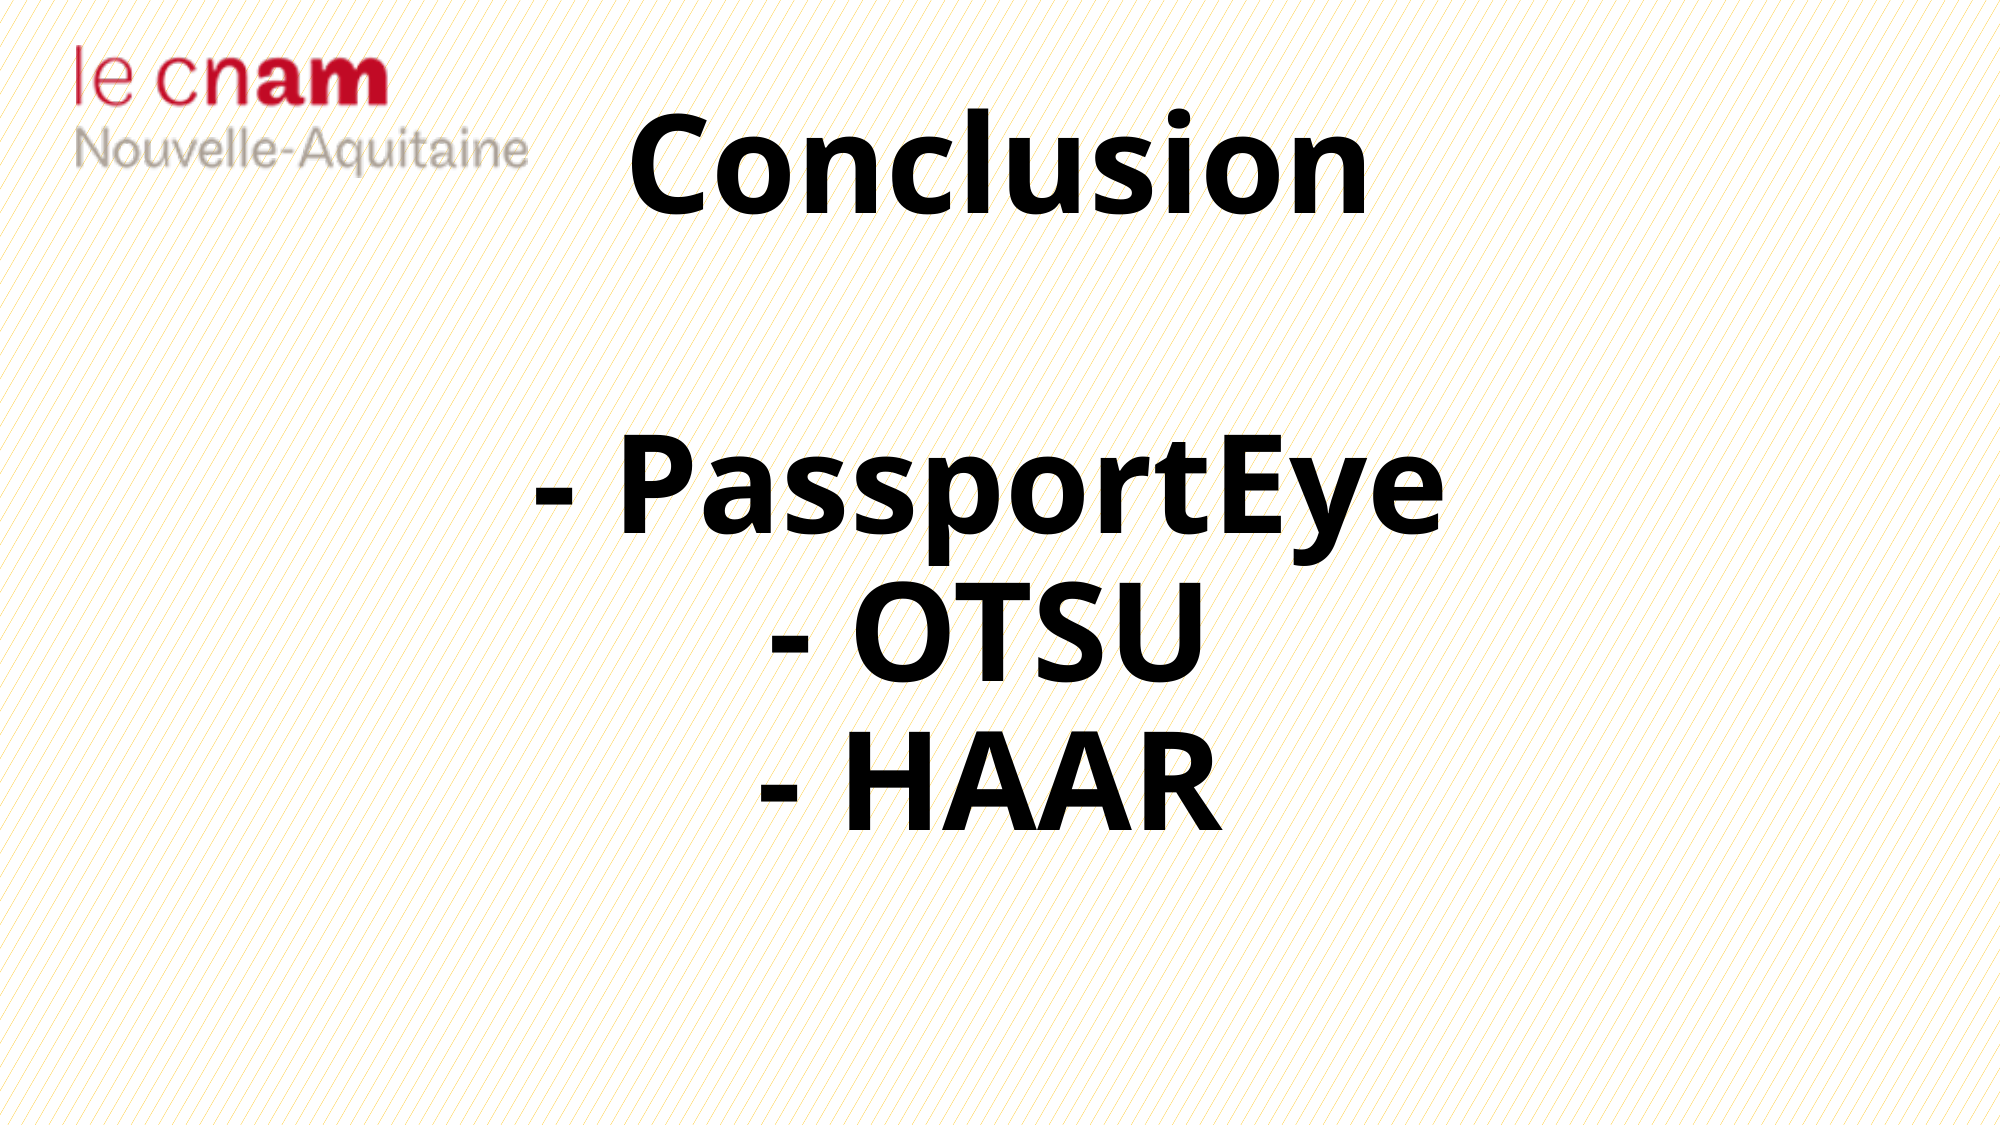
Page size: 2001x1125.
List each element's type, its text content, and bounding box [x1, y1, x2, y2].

text_box Conclusion [137, 59, 1863, 278]
text_box - PassportEye - OTSU - HAAR [128, 330, 1854, 944]
picture [76, 45, 528, 178]
